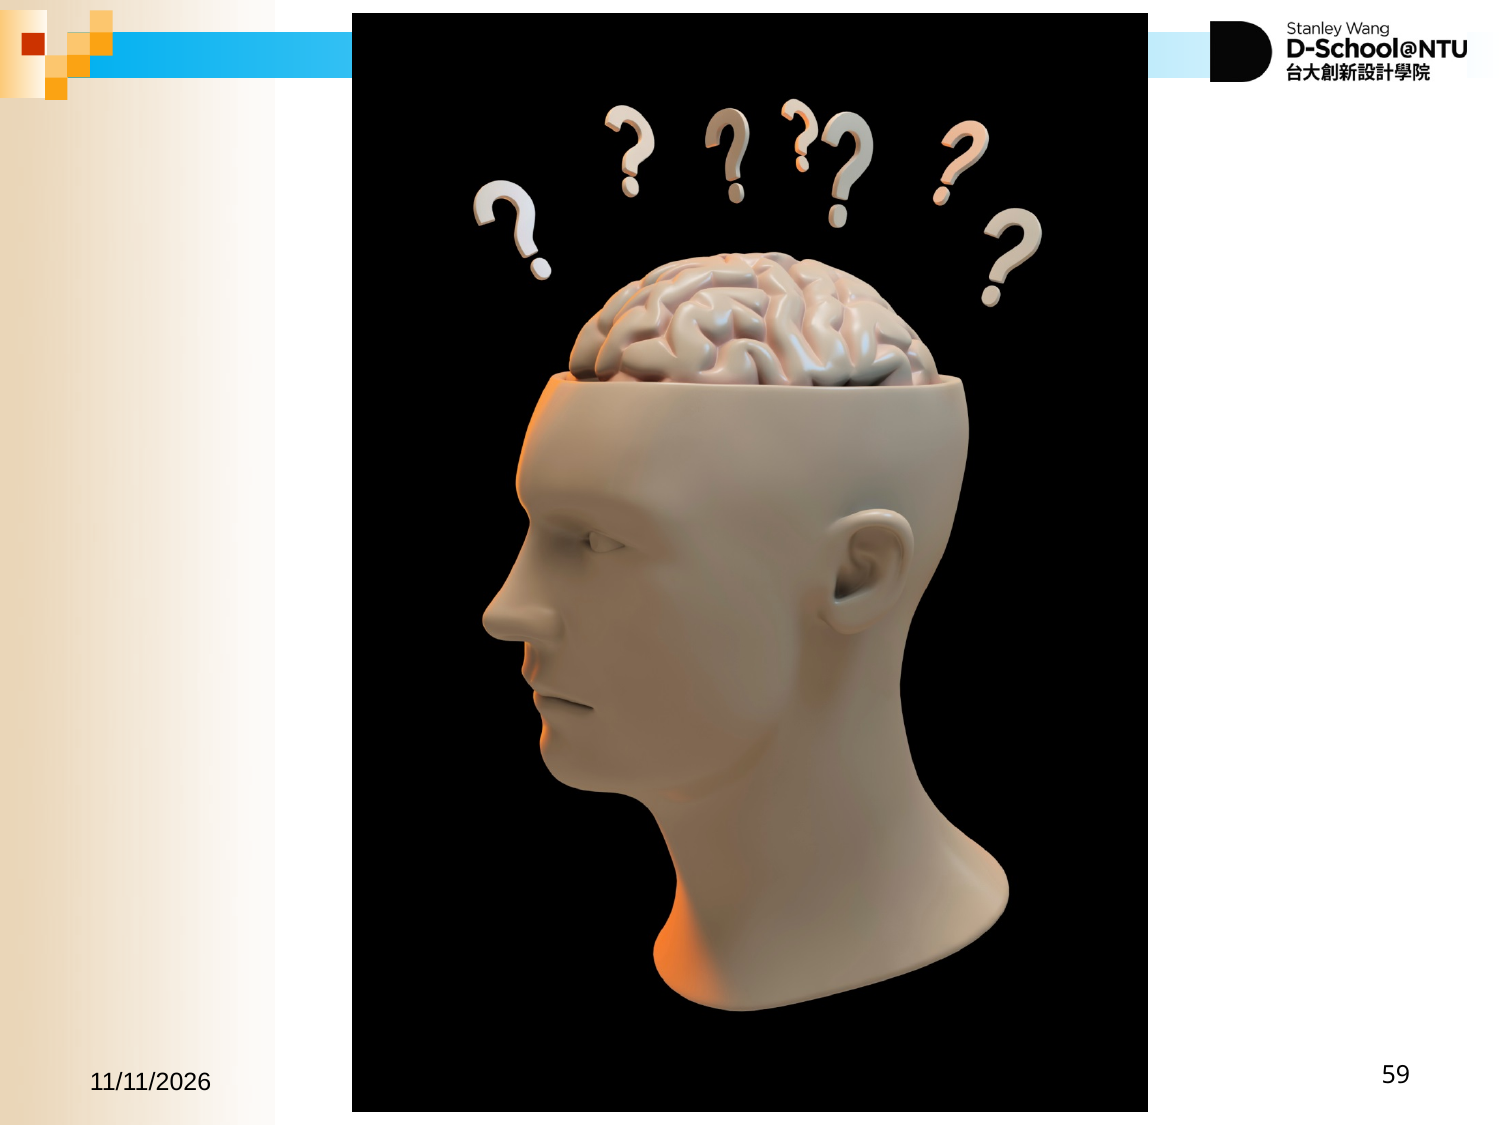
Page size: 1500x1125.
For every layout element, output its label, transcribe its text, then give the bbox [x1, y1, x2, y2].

picture [1210, 21, 1467, 82]
text_box 2017/11/2 [75, 1024, 346, 1103]
text_box 59 [1154, 1024, 1425, 1100]
picture [351, 12, 1148, 1112]
